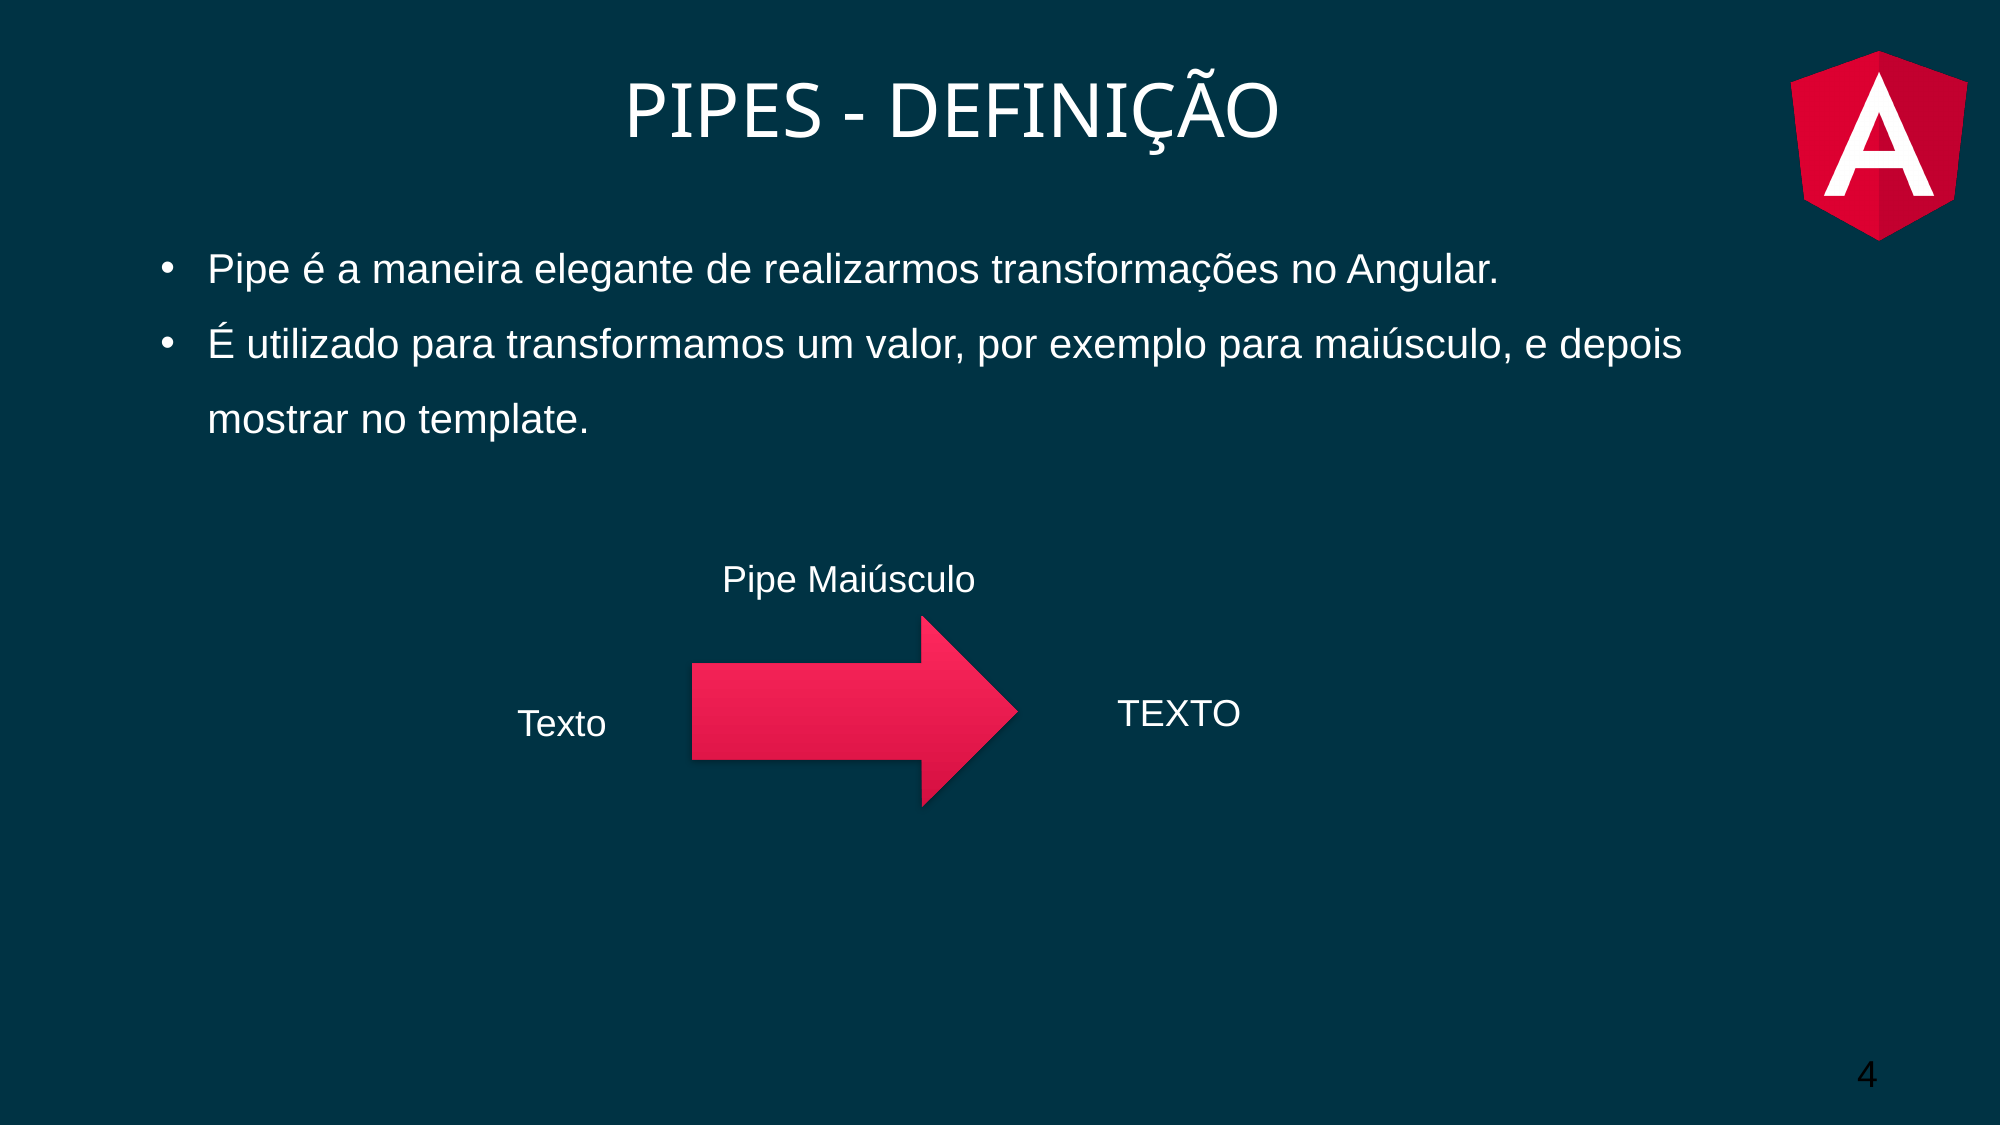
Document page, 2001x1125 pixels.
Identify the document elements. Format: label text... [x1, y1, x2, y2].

text_box Pipe é a maneira elegante de realizarmos transformações no Angular. É utilizado para transformamos um valor, por exemplo para maiúsculo, e depois mostrar no template. [145, 209, 1788, 450]
text_box Pipes - Definição [145, 72, 1755, 209]
text_box TEXTO [1102, 681, 1398, 741]
text_box 4 [1842, 1042, 1924, 1103]
text_box Pipe Maiúsculo [707, 547, 1003, 608]
text_box [692, 615, 1018, 808]
text_box Texto [502, 691, 798, 751]
picture [1791, 52, 1967, 240]
